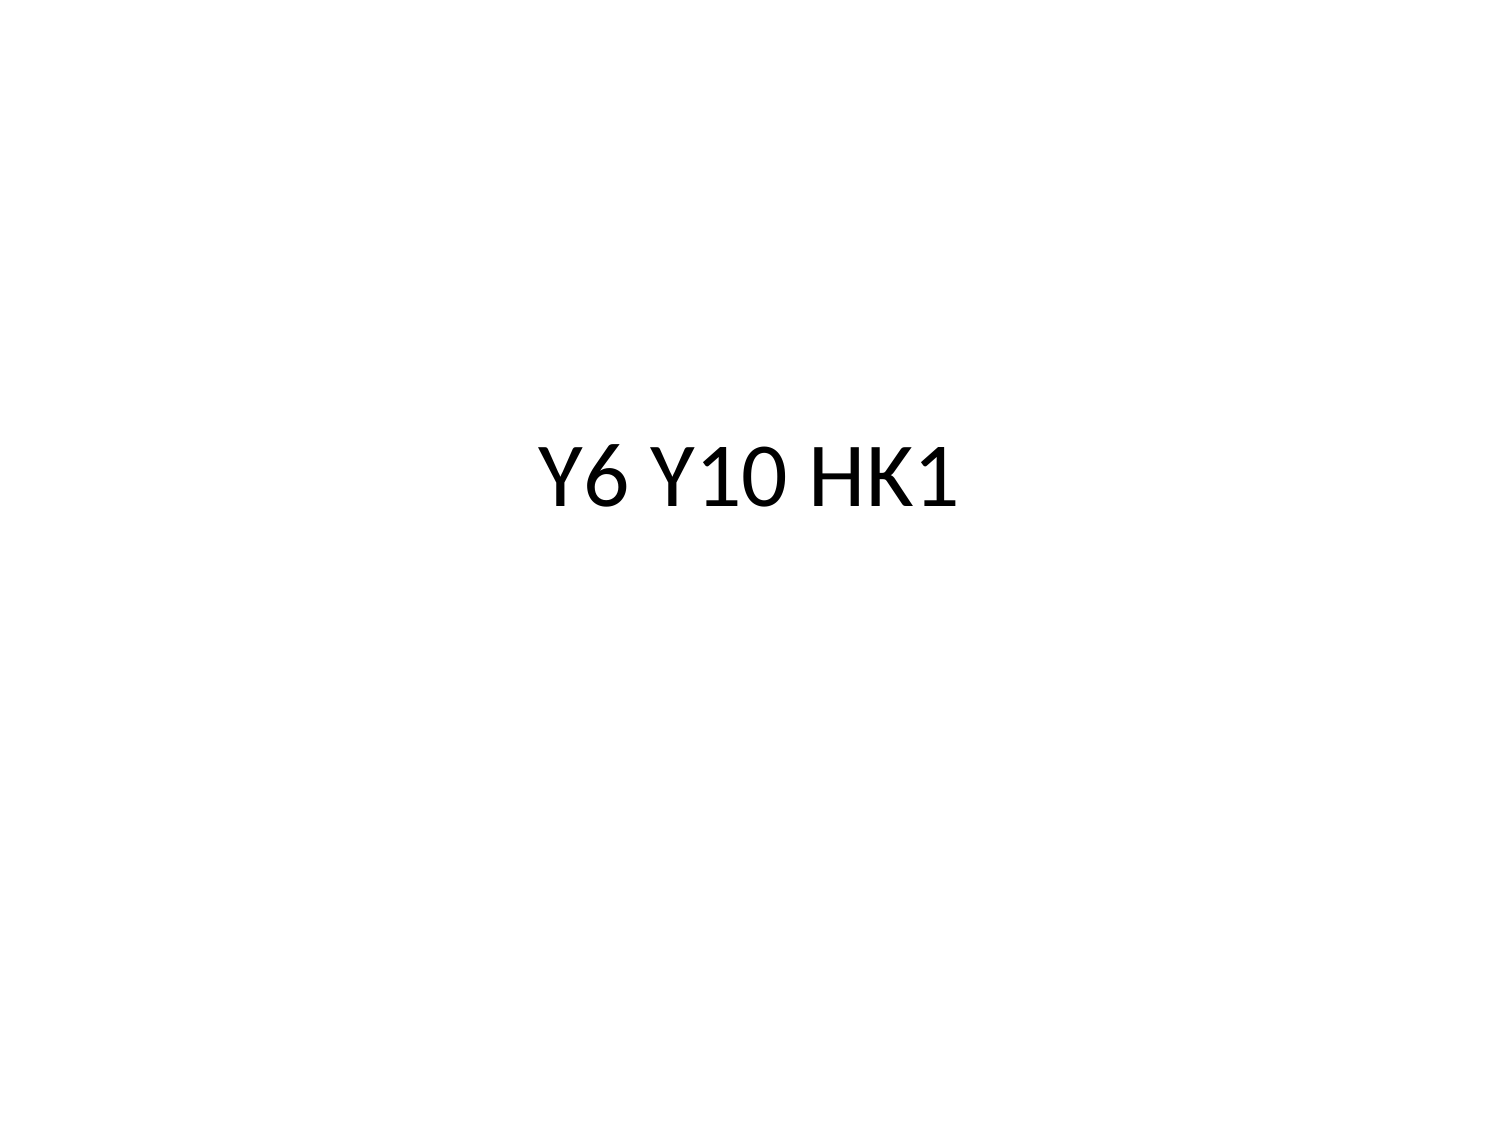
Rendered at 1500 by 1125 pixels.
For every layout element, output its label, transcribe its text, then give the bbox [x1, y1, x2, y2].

title Y6 Y10 HK1 [112, 349, 1388, 591]
